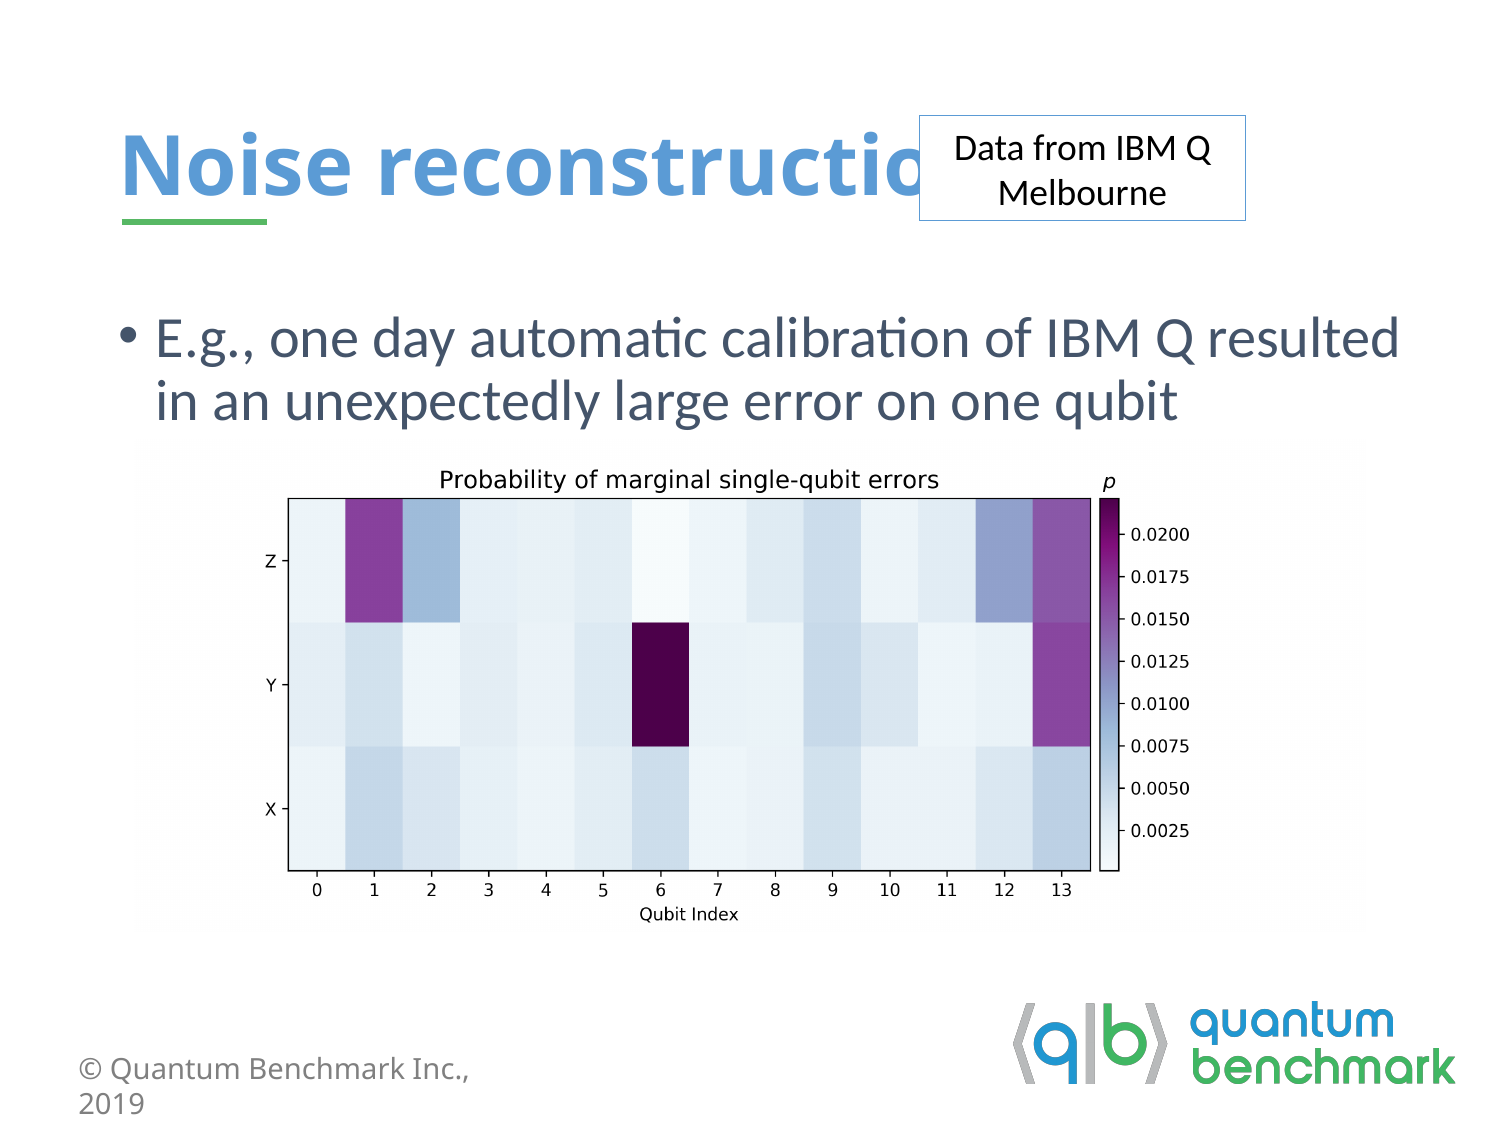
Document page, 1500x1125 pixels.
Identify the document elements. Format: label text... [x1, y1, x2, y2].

text_box Data from IBM Q Melbourne [919, 115, 1246, 221]
title Noise reconstruction [103, 59, 1397, 278]
list E.g., one day automatic calibration of IBM Q resulted in an unexpectedly large error on one qubit [103, 299, 1460, 1014]
picture [134, 439, 1366, 932]
picture [1013, 1014, 1456, 1084]
